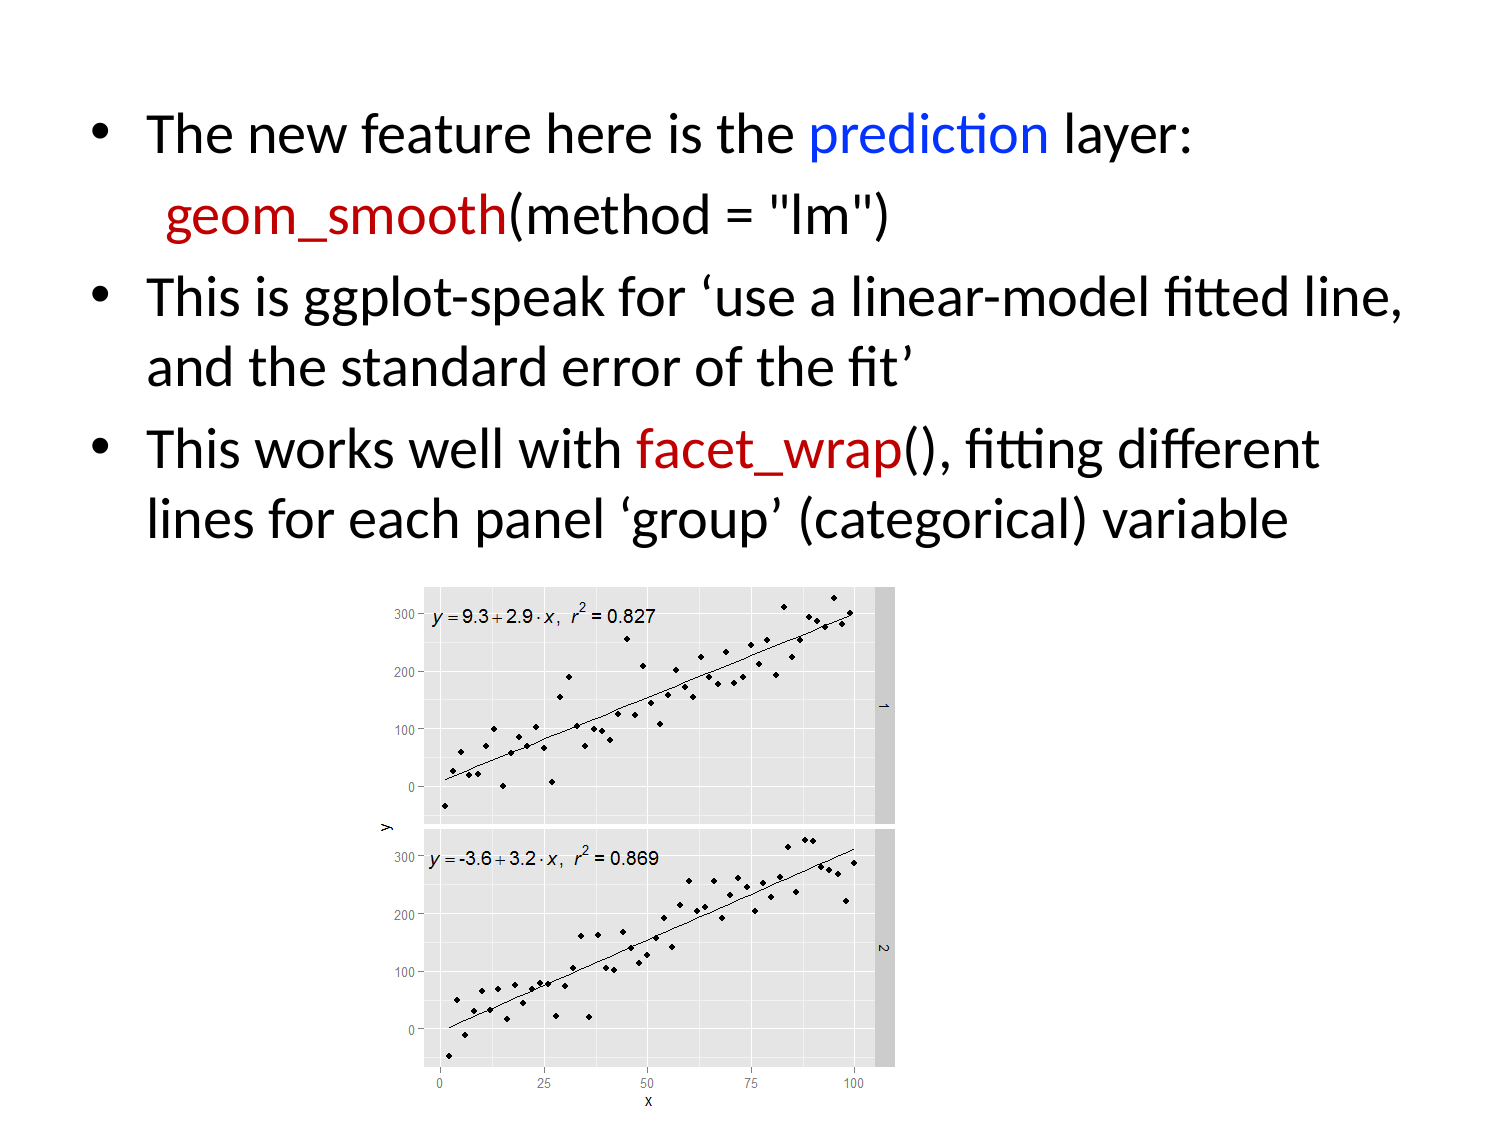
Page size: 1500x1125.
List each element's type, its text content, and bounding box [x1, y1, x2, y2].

picture [362, 568, 914, 1119]
list The new feature here is the prediction layer: geom_smooth(method = "lm") This is ggplot-speak for ‘use a linear-model fitted line, and the standard error of the fit’ This works well with facet_wrap(), fitting different lines for each panel ‘group’ (categorical) variable [75, 87, 1425, 1075]
